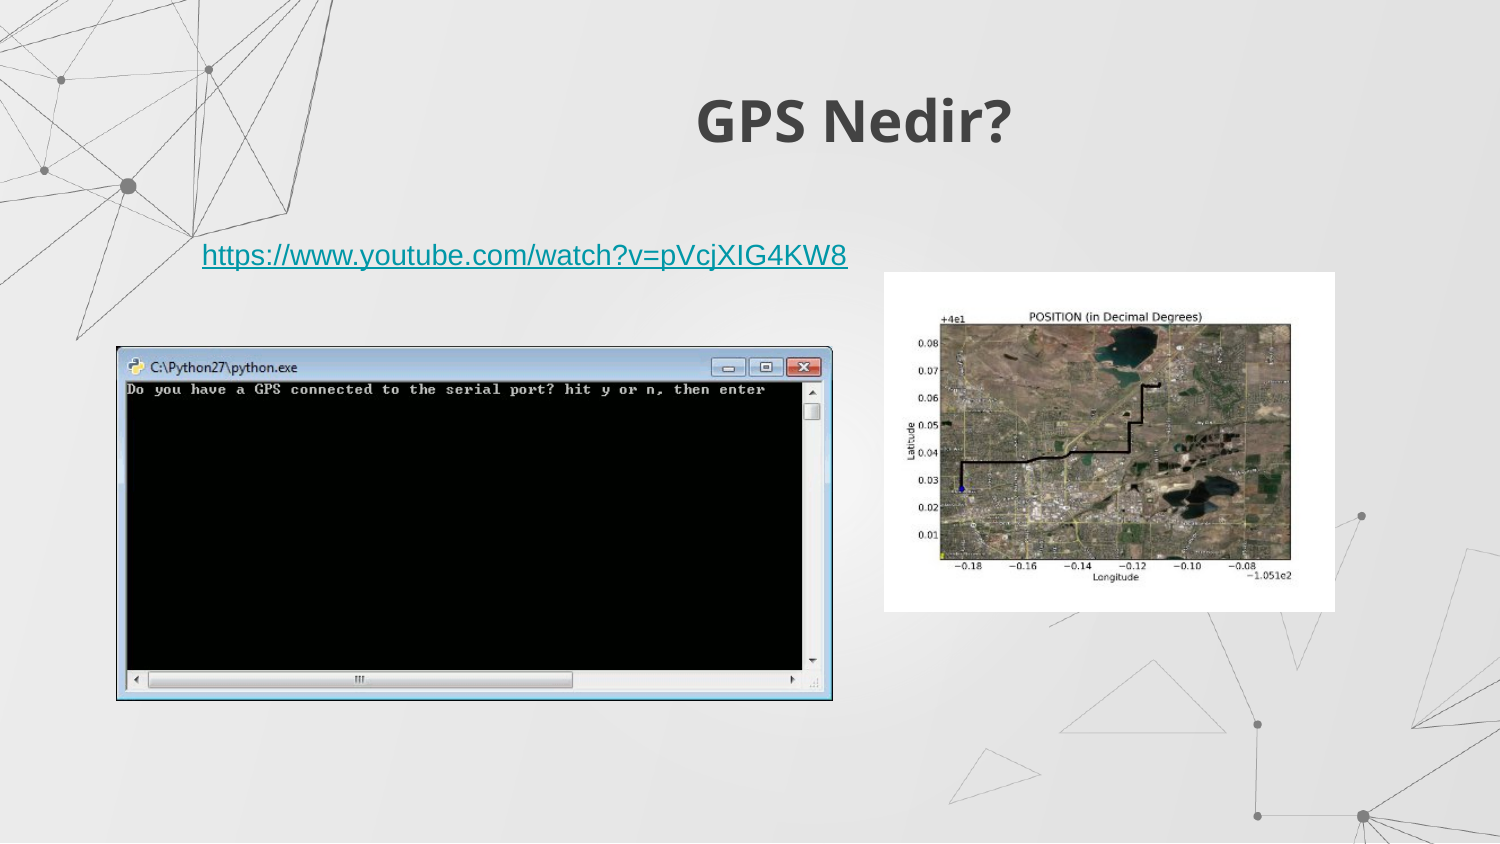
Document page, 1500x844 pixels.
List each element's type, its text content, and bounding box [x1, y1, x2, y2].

picture [0, 0, 1500, 844]
text_box https://www.youtube.com/watch?v=pVcjXIG4KW8 [186, 229, 955, 280]
title GPS Nedir? [379, 25, 1328, 169]
